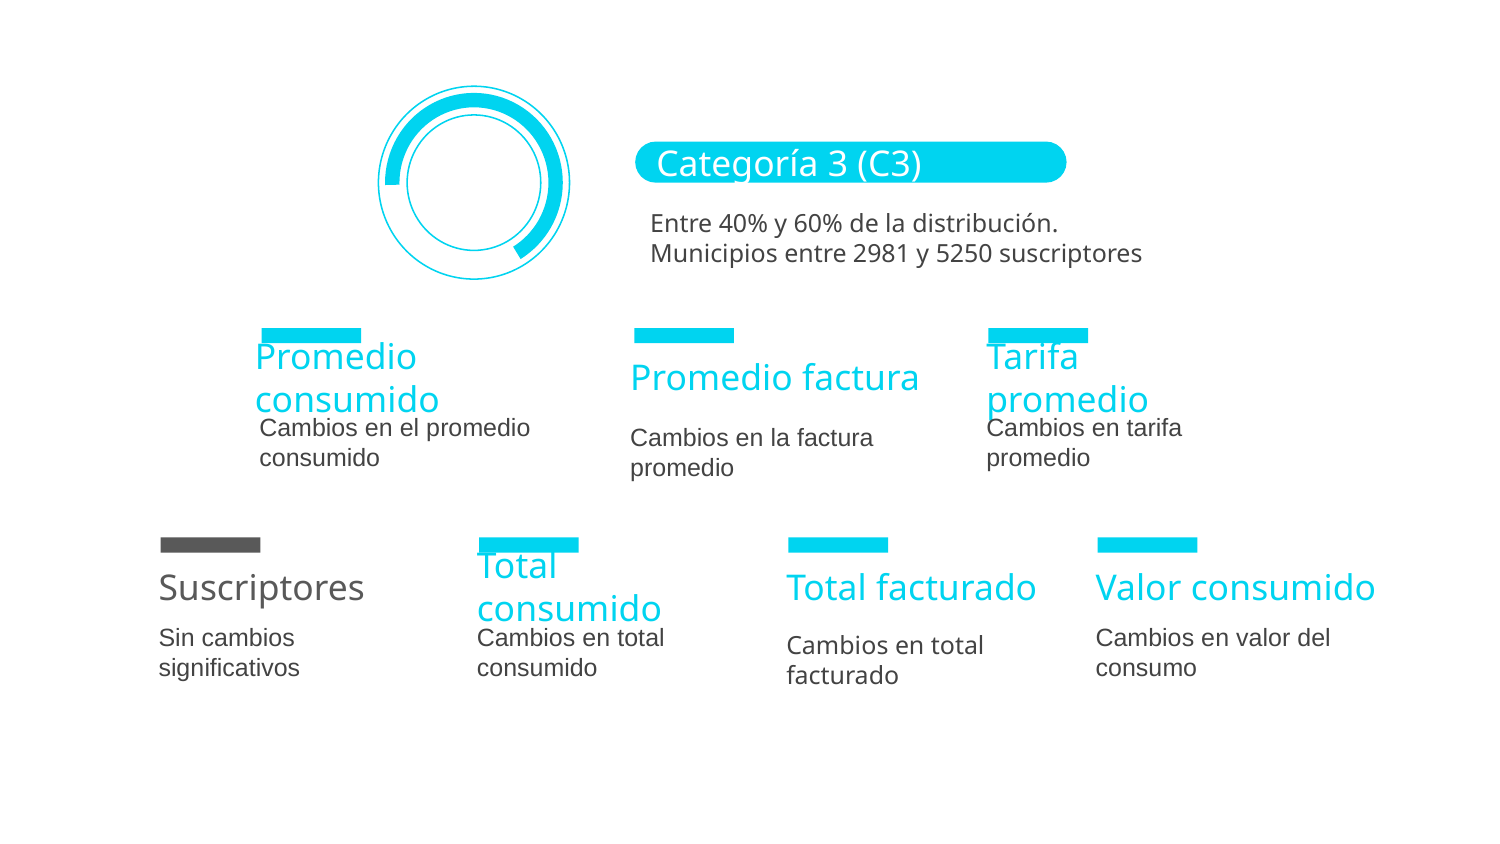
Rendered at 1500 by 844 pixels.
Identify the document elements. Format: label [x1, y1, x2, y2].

text_box [770, 537, 1063, 705]
text_box [143, 537, 444, 697]
text_box [378, 85, 570, 280]
text_box [239, 327, 608, 487]
text_box [1080, 537, 1444, 697]
text_box [971, 327, 1263, 487]
text_box [461, 537, 753, 697]
text_box [634, 141, 1169, 291]
text_box [614, 327, 972, 497]
